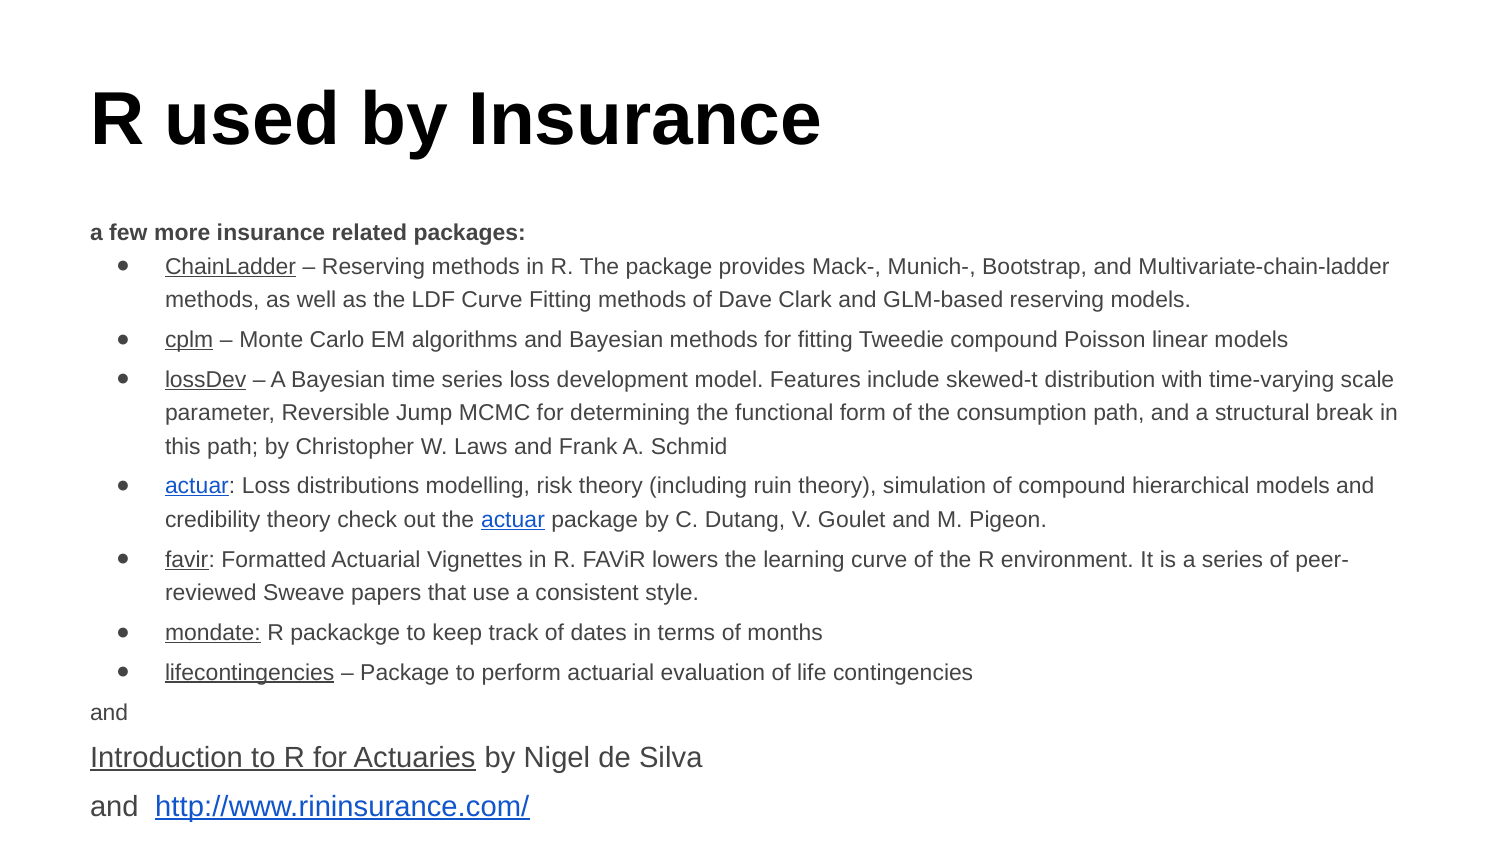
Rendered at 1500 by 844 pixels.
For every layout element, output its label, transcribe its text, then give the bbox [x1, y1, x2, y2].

list a few more insurance related packages: ChainLadder – Reserving methods in R. The package provides Mack-, Munich-, Bootstrap, and Multivariate-chain-ladder methods, as well as the LDF Curve Fitting methods of Dave Clark and GLM-based reserving models. cplm – Monte Carlo EM algorithms and Bayesian methods for fitting Tweedie compound Poisson linear models lossDev – A Bayesian time series loss development model. Features include skewed-t distribution with time-varying scale parameter, Reversible Jump MCMC for determining the functional form of the consumption path, and a structural break in this path; by Christopher W. Laws and Frank A. Schmid actuar: Loss distributions modelling, risk theory (including ruin theory), simulation of compound hierarchical models and credibility theory check out the actuar package by C. Dutang, V. Goulet and M. Pigeon. favir: Formatted Actuarial Vignettes in R. FAViR lowers the learning curve of the R environment. It is a series of peer-reviewed Sweave papers that use a consistent style. mondate: R packackge to keep track of dates in terms of months lifecontingencies – Package to perform actuarial evaluation of life contingencies and Introduction to R for Actuaries by Nigel de Silva and http://www.rininsurance.com/ [75, 196, 1425, 808]
title R used by Insurance [75, 33, 1425, 175]
